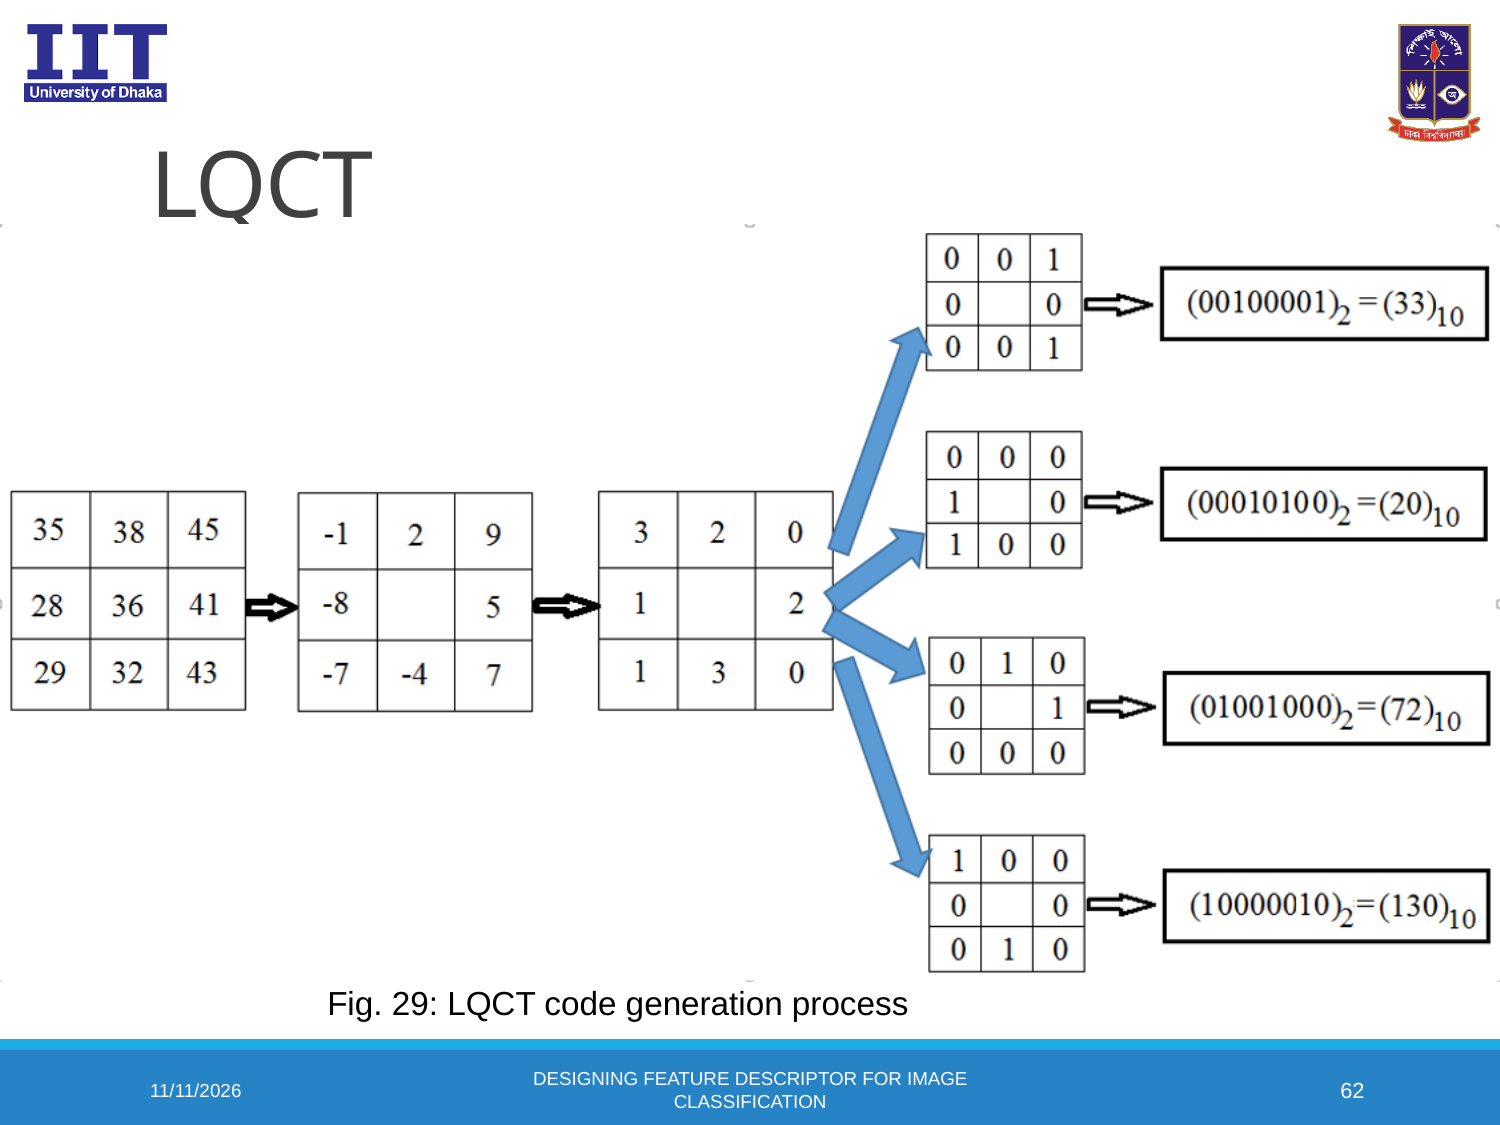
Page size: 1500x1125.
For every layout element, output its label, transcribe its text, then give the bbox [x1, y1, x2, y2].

slide_number 62 [1218, 1059, 1380, 1120]
picture [24, 24, 167, 103]
picture [1386, 24, 1480, 143]
footer Designing Feature Descriptor for Image Classification [453, 1059, 1047, 1120]
title LQCT [135, 47, 1373, 221]
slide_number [135, 1059, 440, 1120]
text_box Fig. 29: LQCT code generation process [312, 990, 1400, 1030]
picture [0, 224, 1500, 983]
